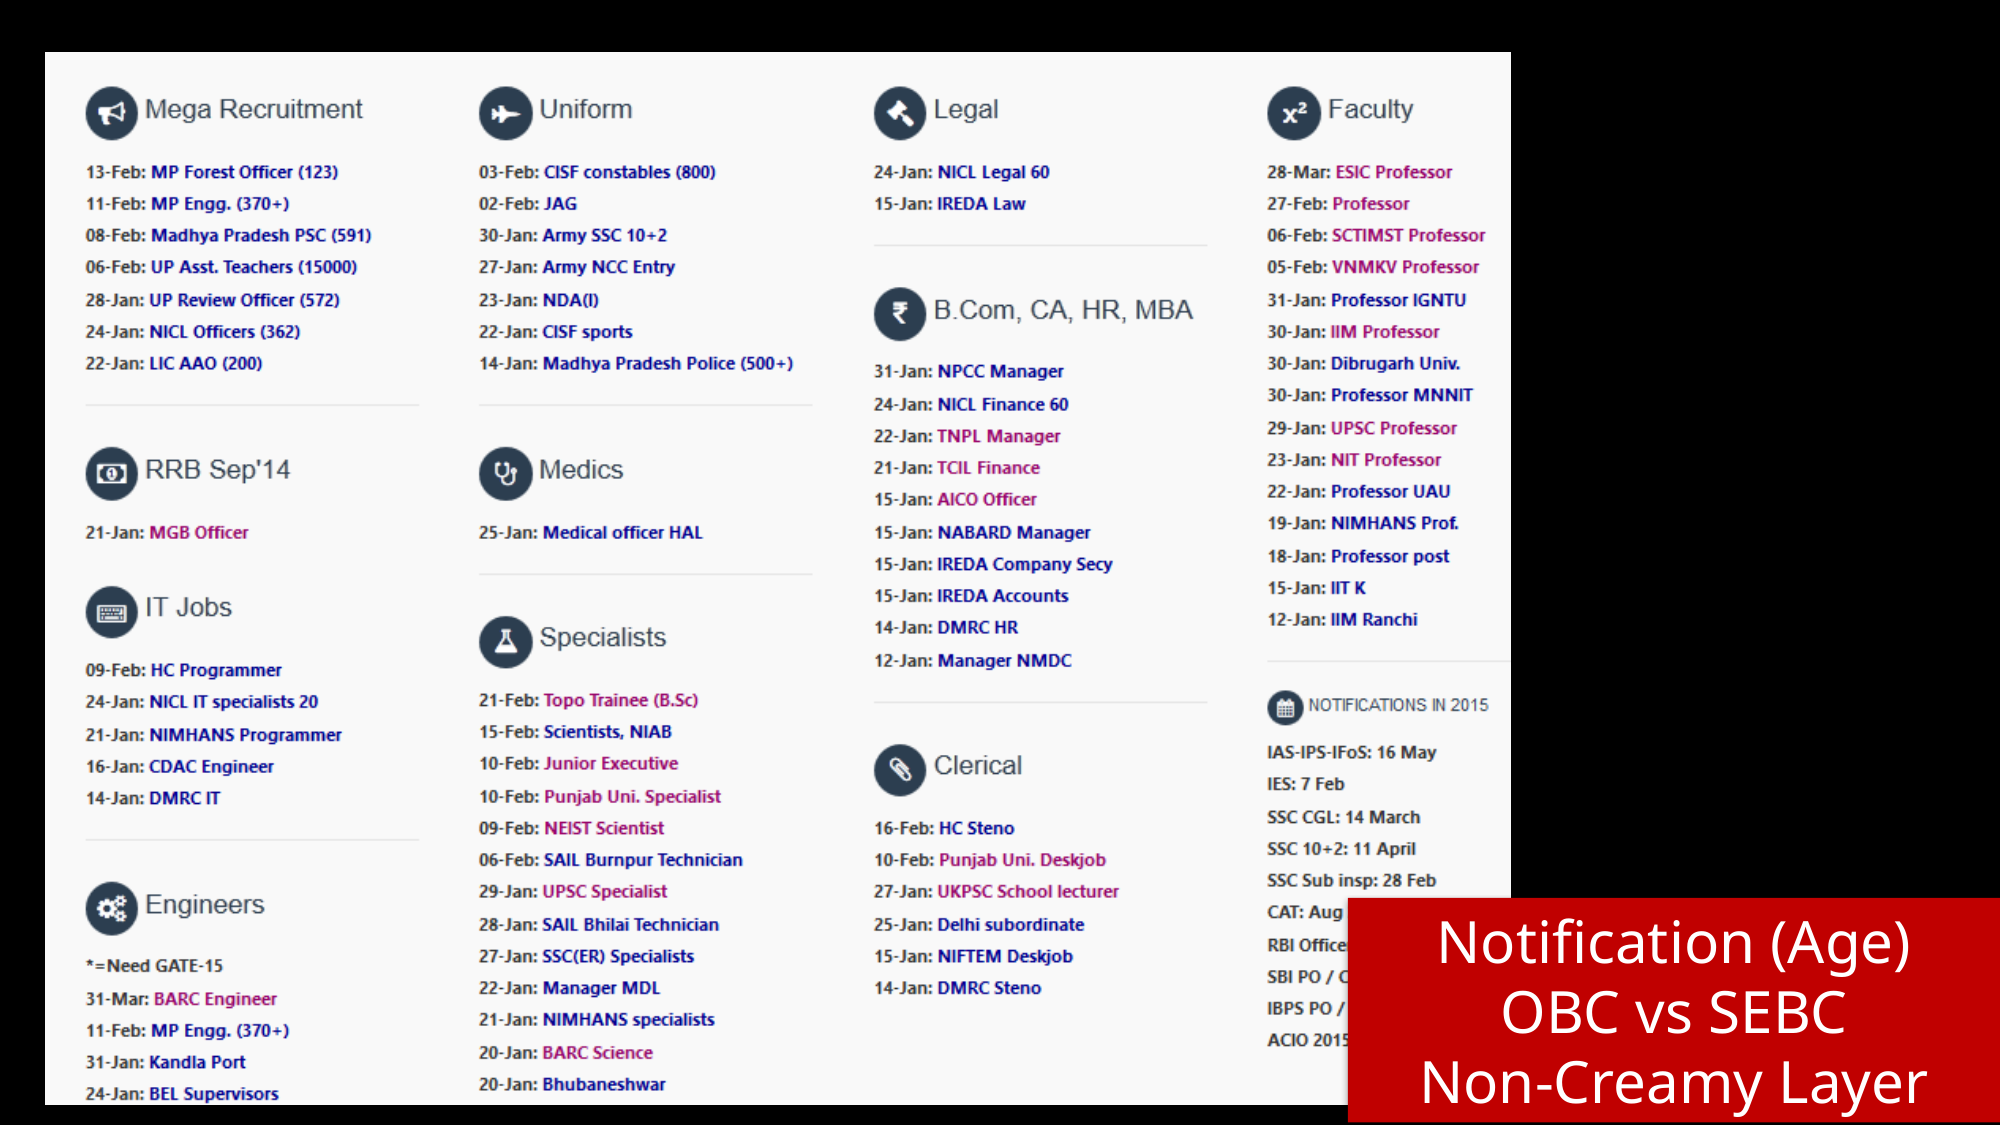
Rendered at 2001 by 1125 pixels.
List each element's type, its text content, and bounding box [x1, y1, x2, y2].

picture [45, 52, 1512, 1105]
text_box Notification (Age) OBC vs SEBC Non-Creamy Layer [1347, 897, 2000, 1123]
